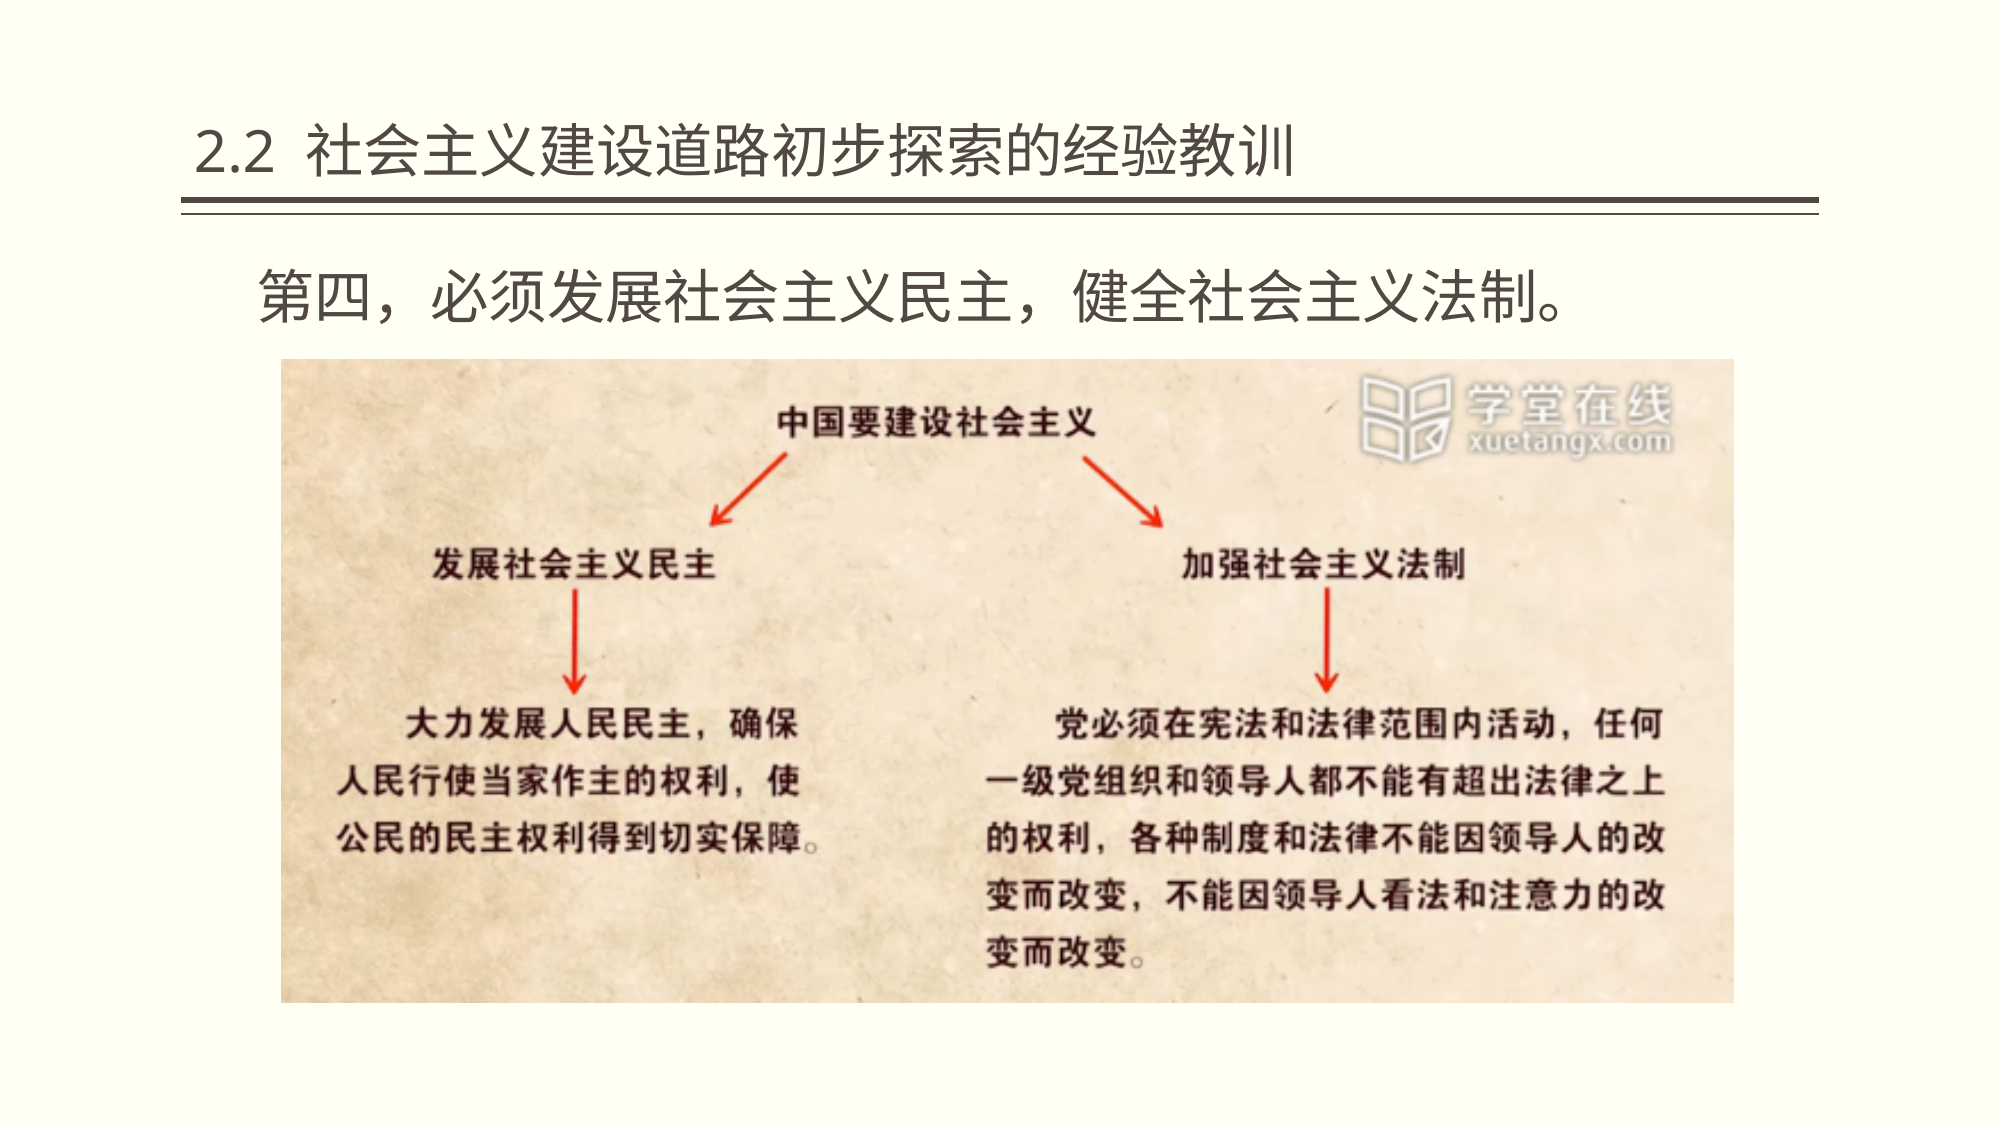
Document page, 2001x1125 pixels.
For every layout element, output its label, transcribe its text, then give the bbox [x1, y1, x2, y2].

text_box 第四，必须发展社会主义民主，健全社会主义法制。 [178, 224, 1836, 338]
picture [281, 359, 1734, 1003]
title 2.2 社会主义建设道路初步探索的经验教训 [178, 12, 1816, 193]
